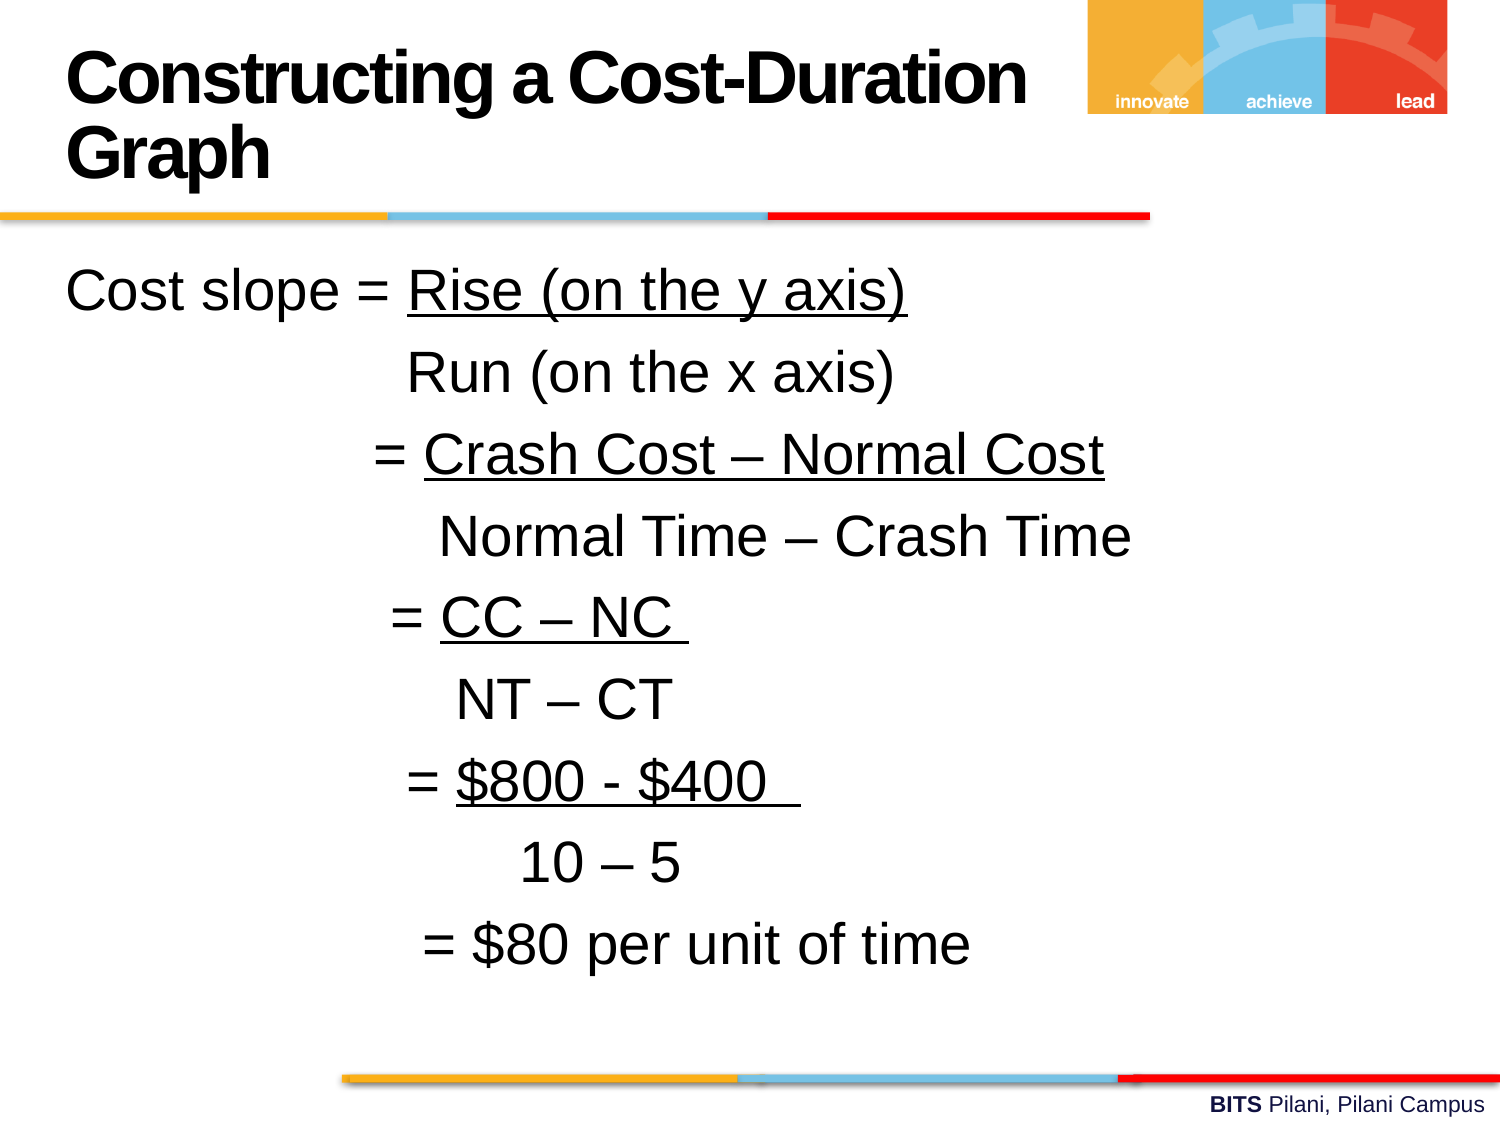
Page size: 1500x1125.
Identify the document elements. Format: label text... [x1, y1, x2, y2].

list Constructing a Cost-Duration Graph [50, 24, 1088, 213]
picture [1087, 0, 1448, 114]
list Cost slope = Rise (on the y axis) Run (on the x axis) = Crash Cost – Normal Cost Normal Time – Crash Time = CC – NC NT – CT = $800 - $400 10 – 5 = $80 per unit of time [50, 245, 1400, 988]
